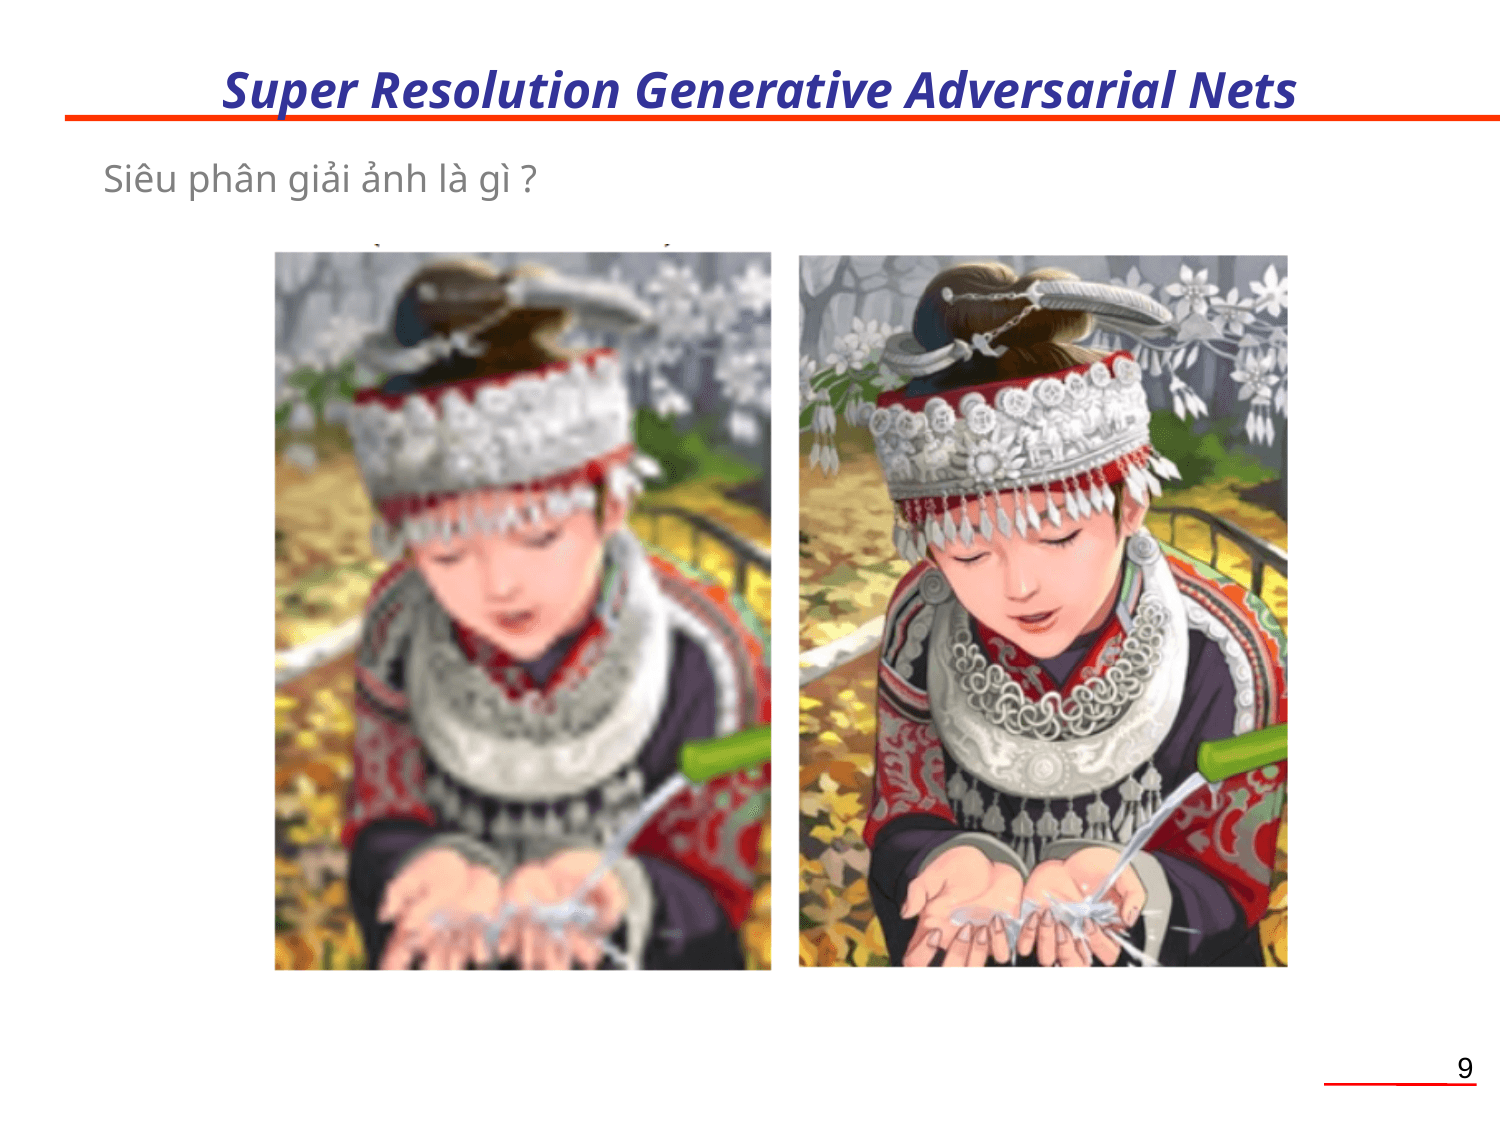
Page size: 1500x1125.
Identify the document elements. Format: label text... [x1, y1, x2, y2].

text_box Super Resolution Generative Adversarial Nets [207, 51, 1314, 127]
picture [258, 242, 1306, 985]
text_box Siêu phân giải ảnh là gì ? [88, 147, 561, 208]
text_box 9 [1138, 1041, 1489, 1102]
